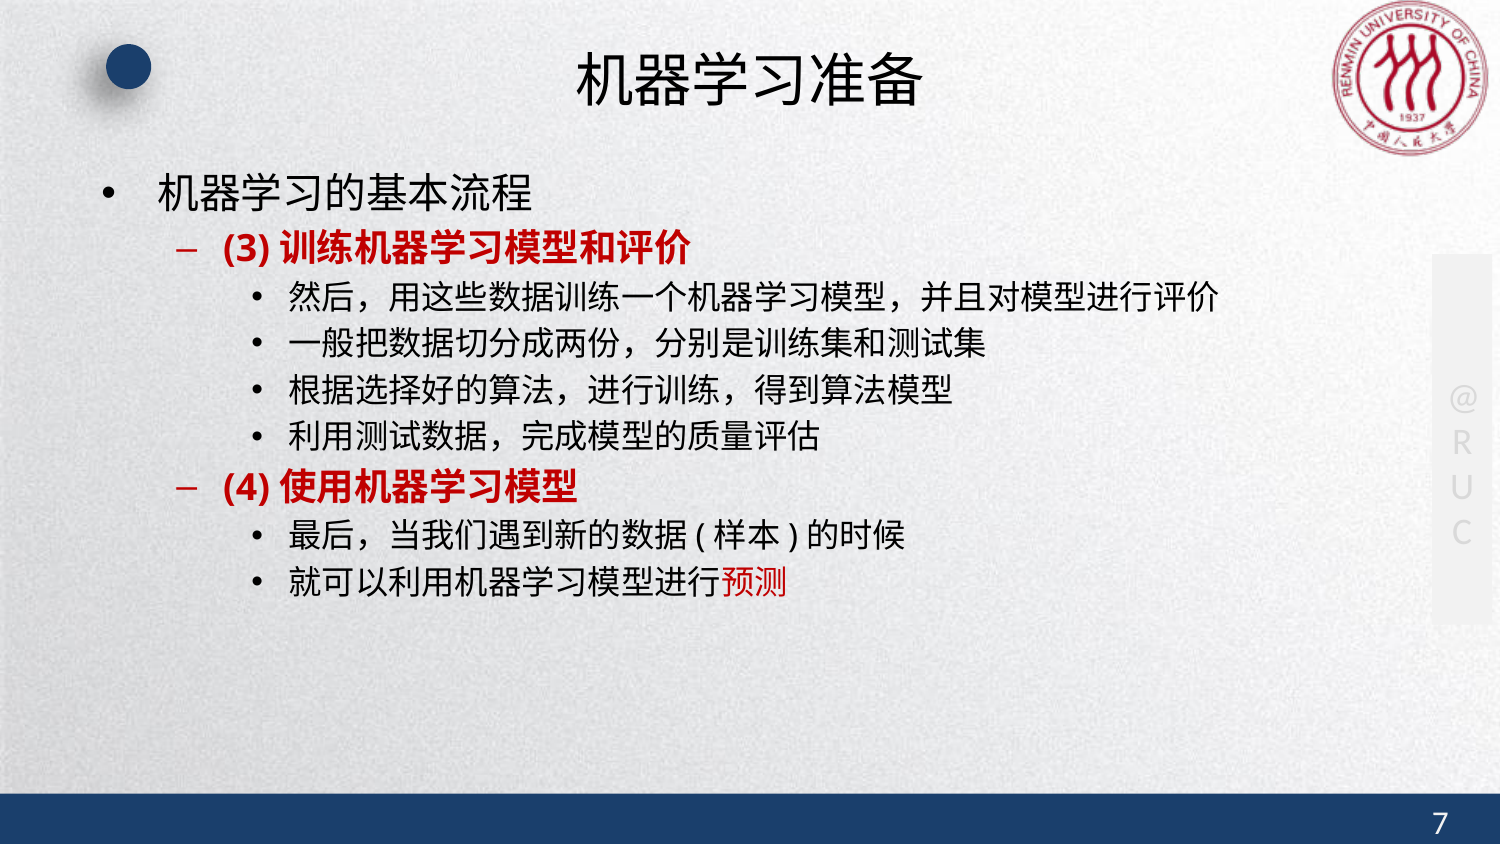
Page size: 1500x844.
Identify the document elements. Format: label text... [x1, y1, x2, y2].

picture [0, 0, 1500, 793]
text_box 机器学习的基本流程 (3)训练机器学习模型和评价 然后，用这些数据训练一个机器学习模型，并且对模型进行评价 一般把数据切分成两份，分别是训练集和测试集 根据选择好的算法，进行训练，得到算法模型 利用测试数据，完成模型的质量评估 (4)使用机器学习模型 最后，当我们遇到新的数据(样本)的时候 就可以利用机器学习模型进行预测 [86, 159, 1404, 779]
title 机器学习准备 [243, 33, 1257, 122]
